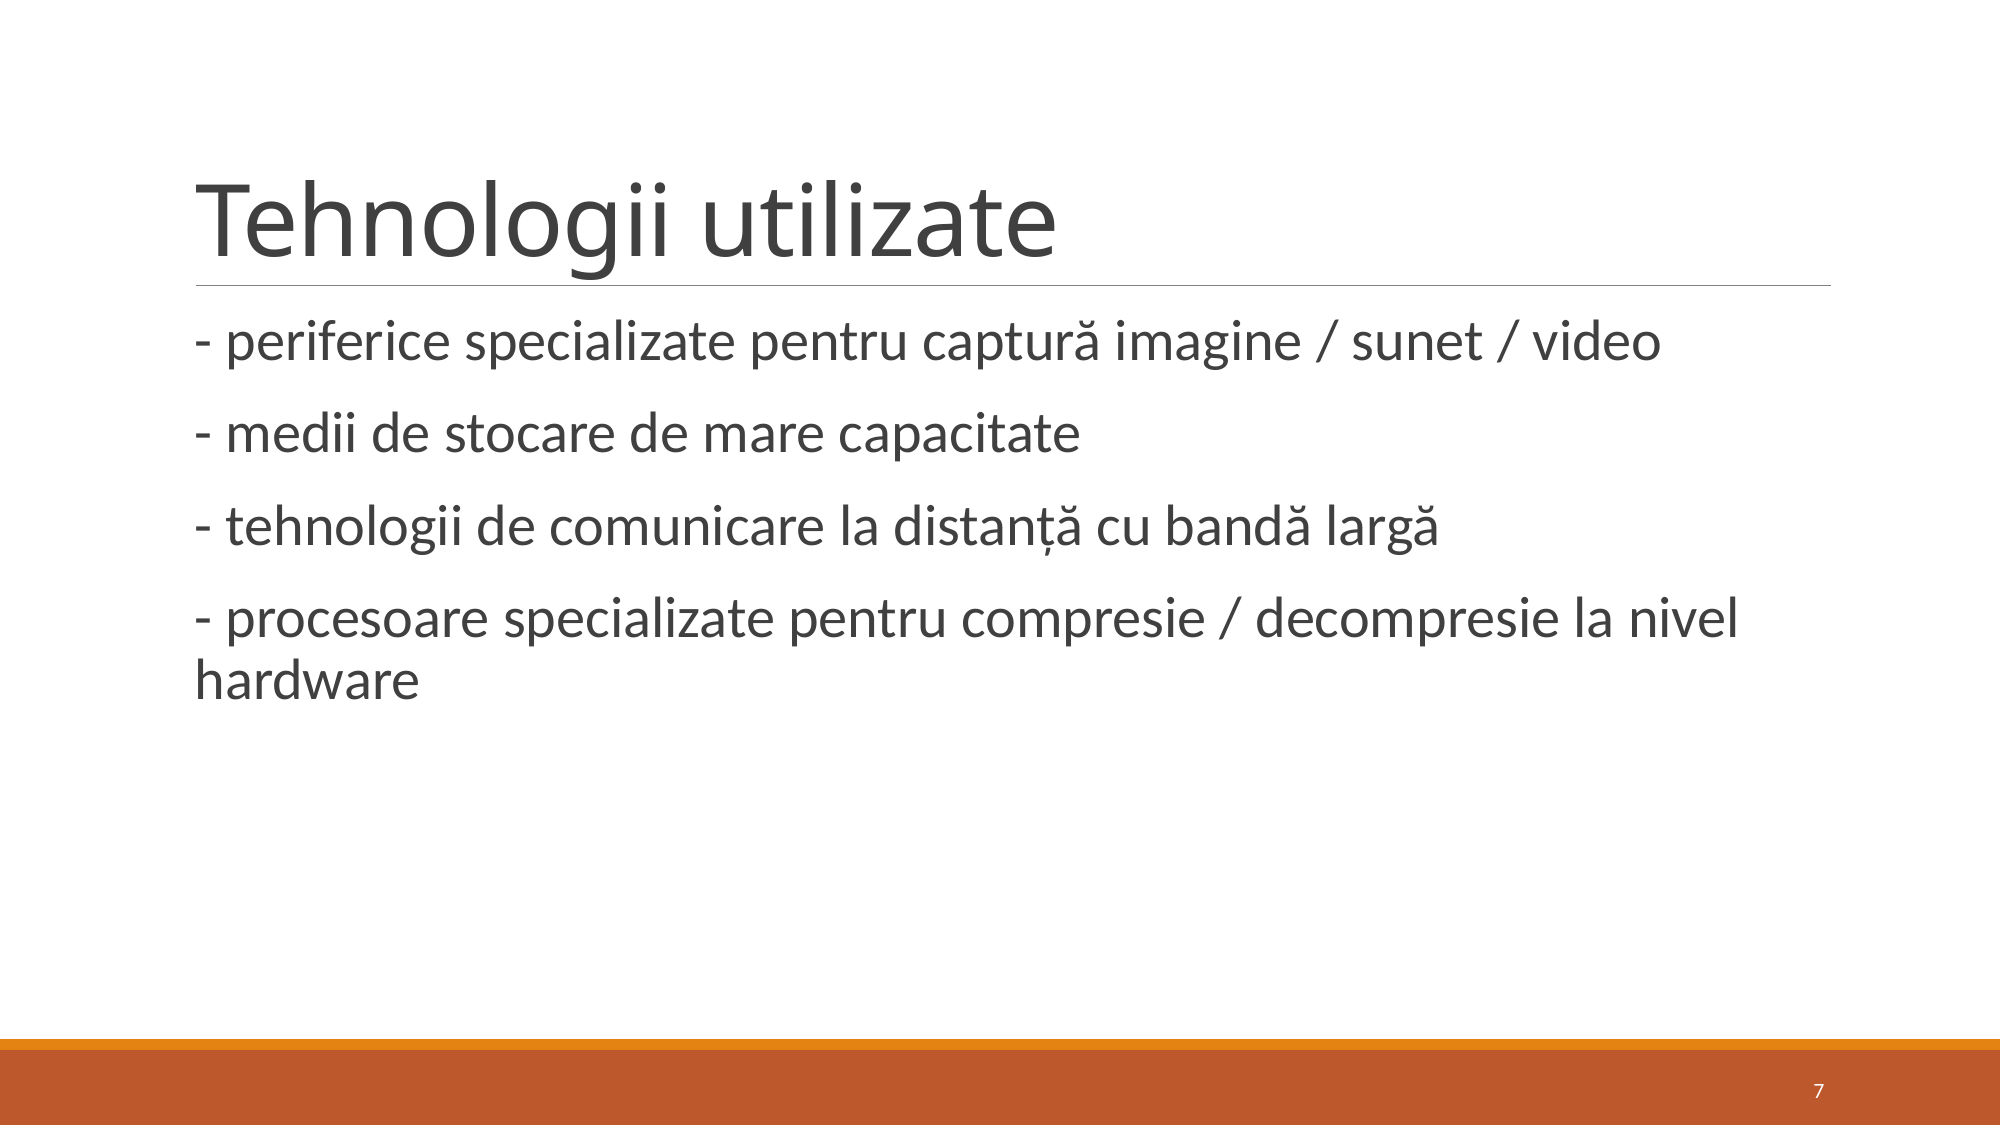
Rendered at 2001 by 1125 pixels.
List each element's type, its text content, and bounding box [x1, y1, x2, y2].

list - periferice specializate pentru captură imagine / sunet / video - medii de stocare de mare capacitate - tehnologii de comunicare la distanță cu bandă largă - procesoare specializate pentru compresie / decompresie la nivel hardware [179, 302, 1830, 963]
title Tehnologii utilizate [179, 47, 1830, 285]
slide_number 7 [1624, 1059, 1840, 1120]
